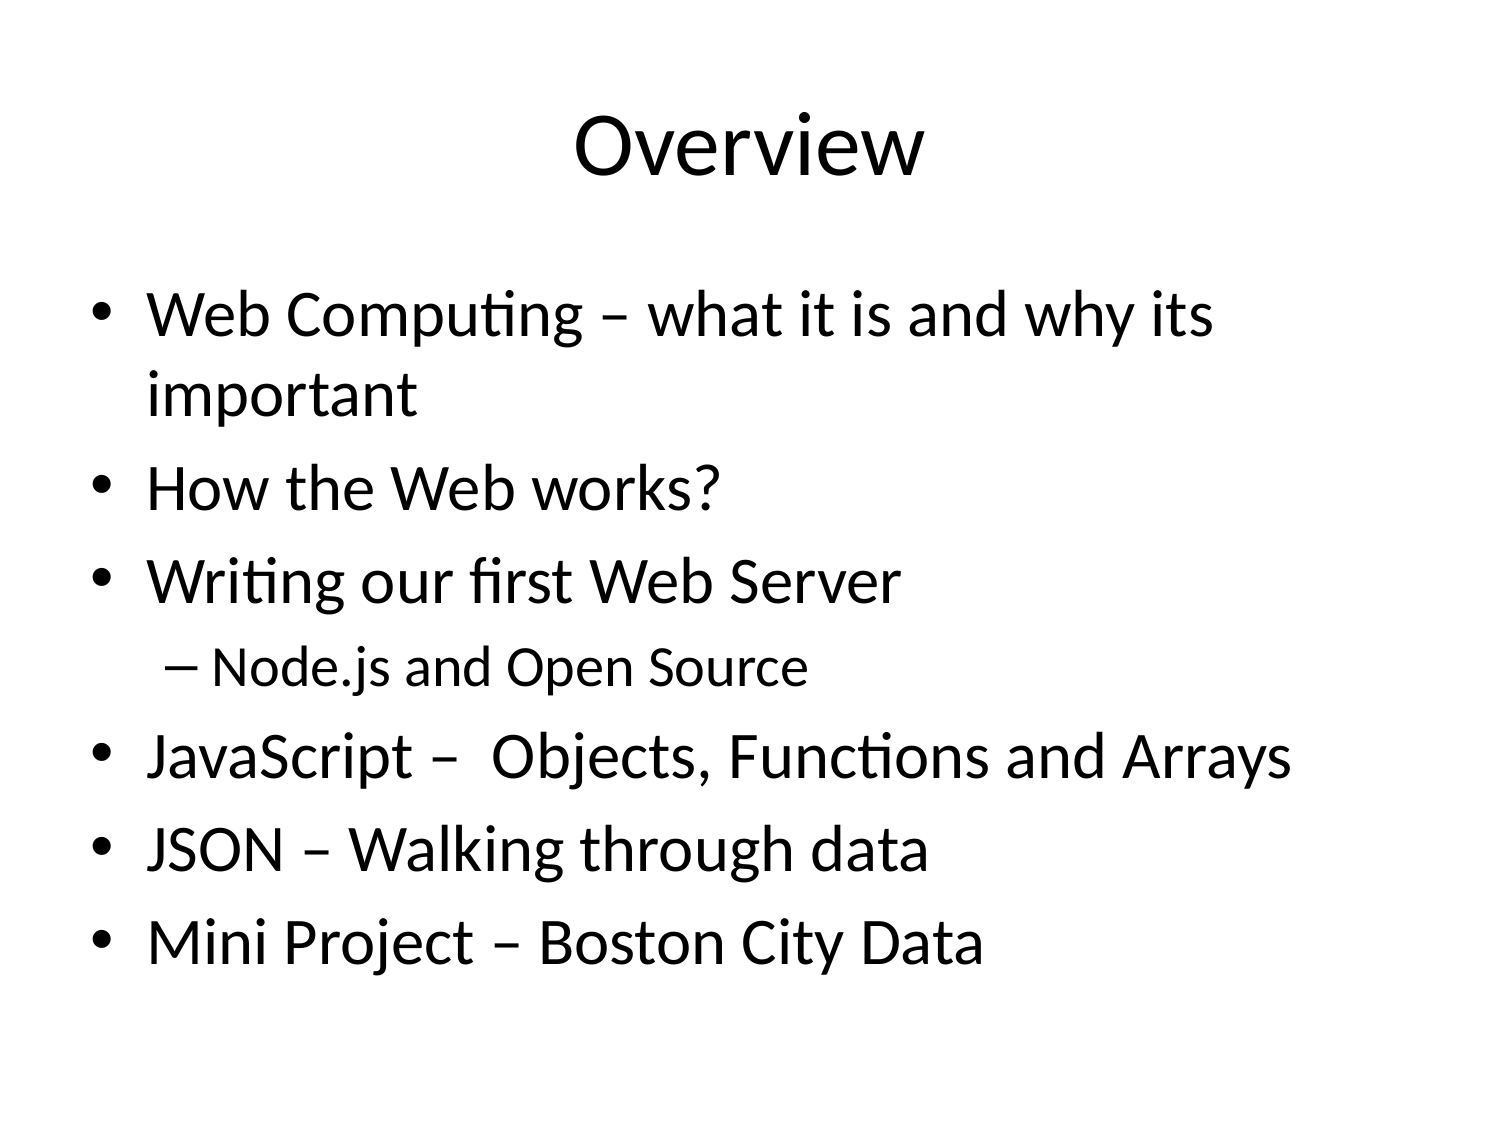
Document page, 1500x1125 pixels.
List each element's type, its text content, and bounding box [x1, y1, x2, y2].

list Web Computing – what it is and why its important How the Web works? Writing our first Web Server Node.js and Open Source JavaScript – Objects, Functions and Arrays JSON – Walking through data Mini Project – Boston City Data [75, 262, 1425, 1005]
title Overview [75, 45, 1425, 233]
